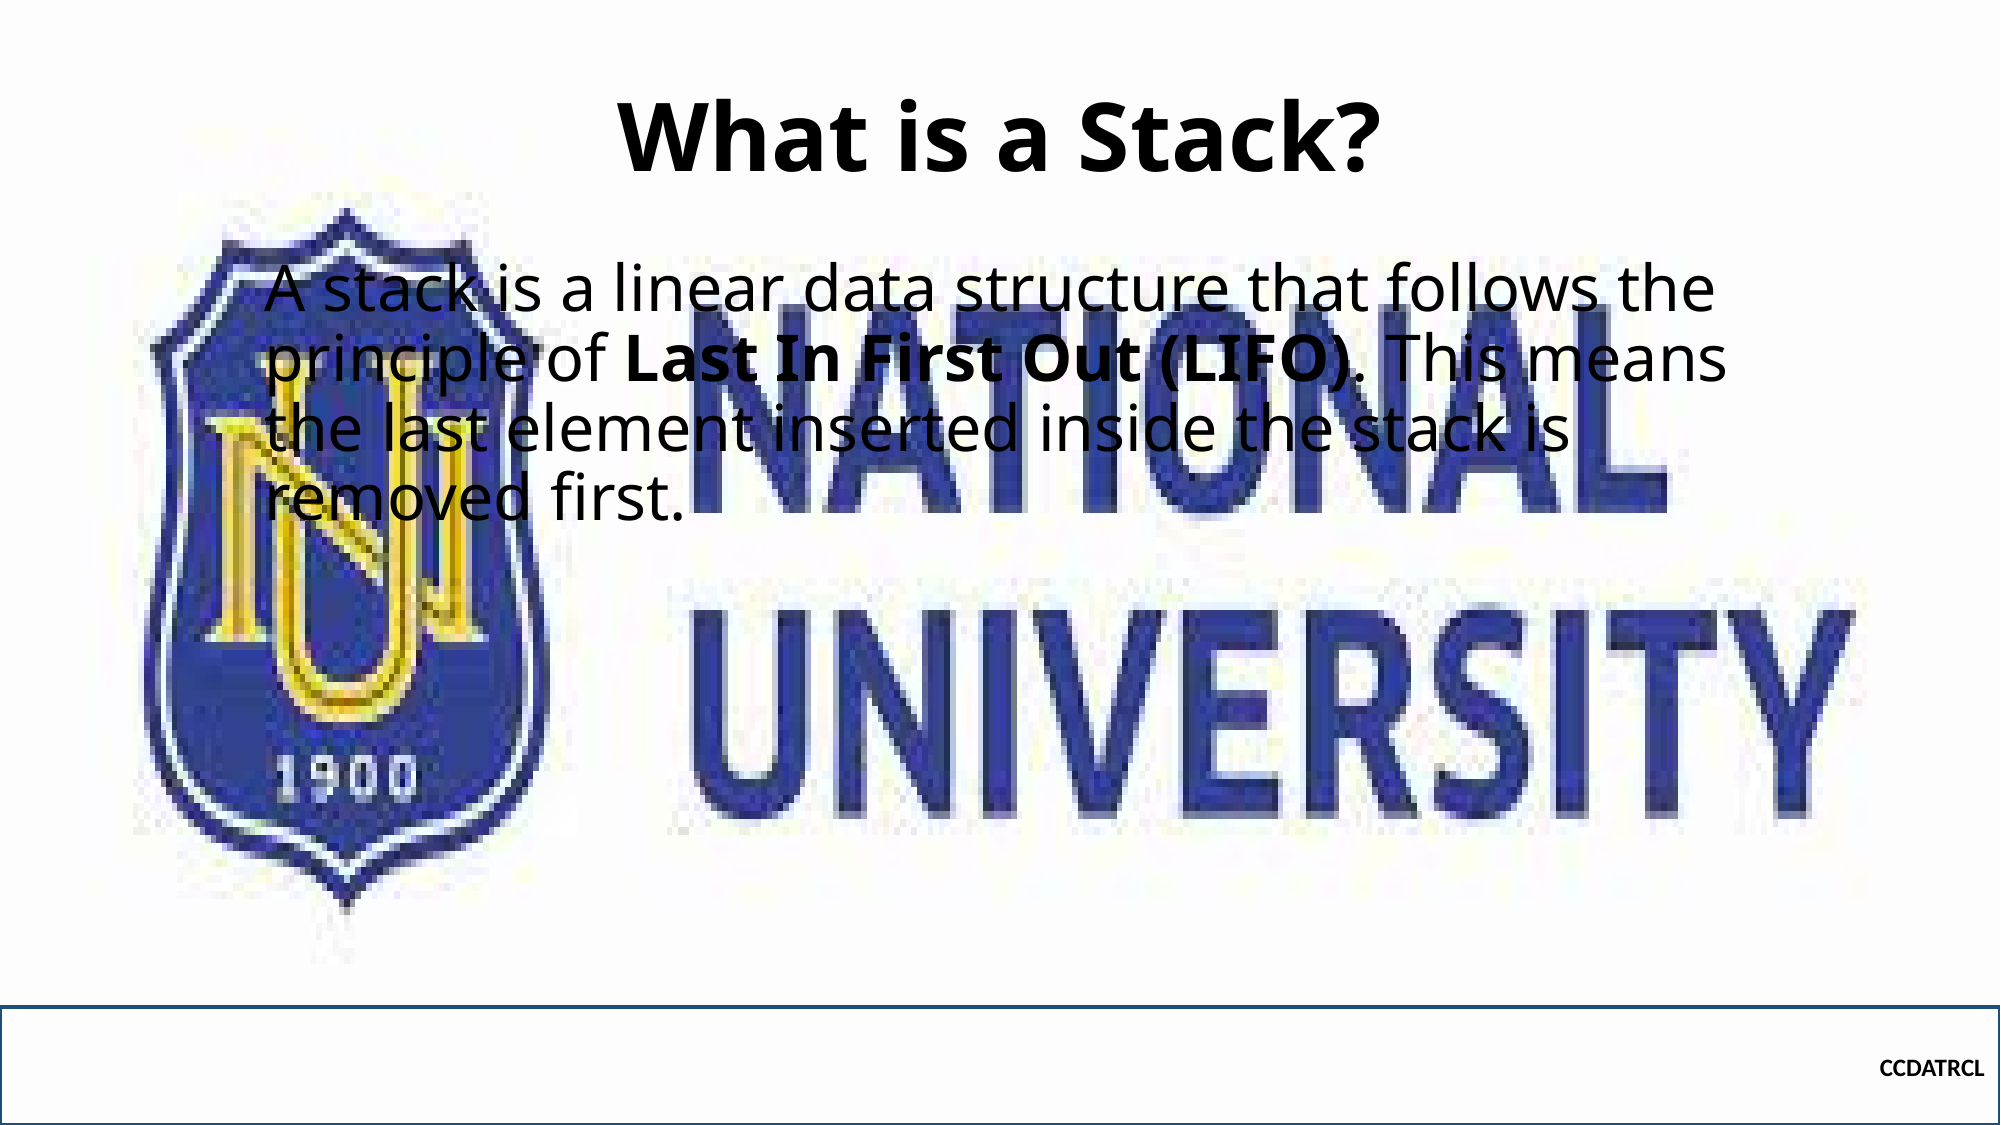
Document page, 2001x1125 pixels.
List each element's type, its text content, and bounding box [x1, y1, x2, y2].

footer CCDATRCL [0, 1007, 2000, 1125]
title What is a Stack? [249, 81, 1750, 200]
picture [0, 0, 2000, 1007]
text_box A stack is a linear data structure that follows the principle of Last In First Out (LIFO). This means the last element inserted inside the stack is removed first. [249, 248, 1750, 953]
